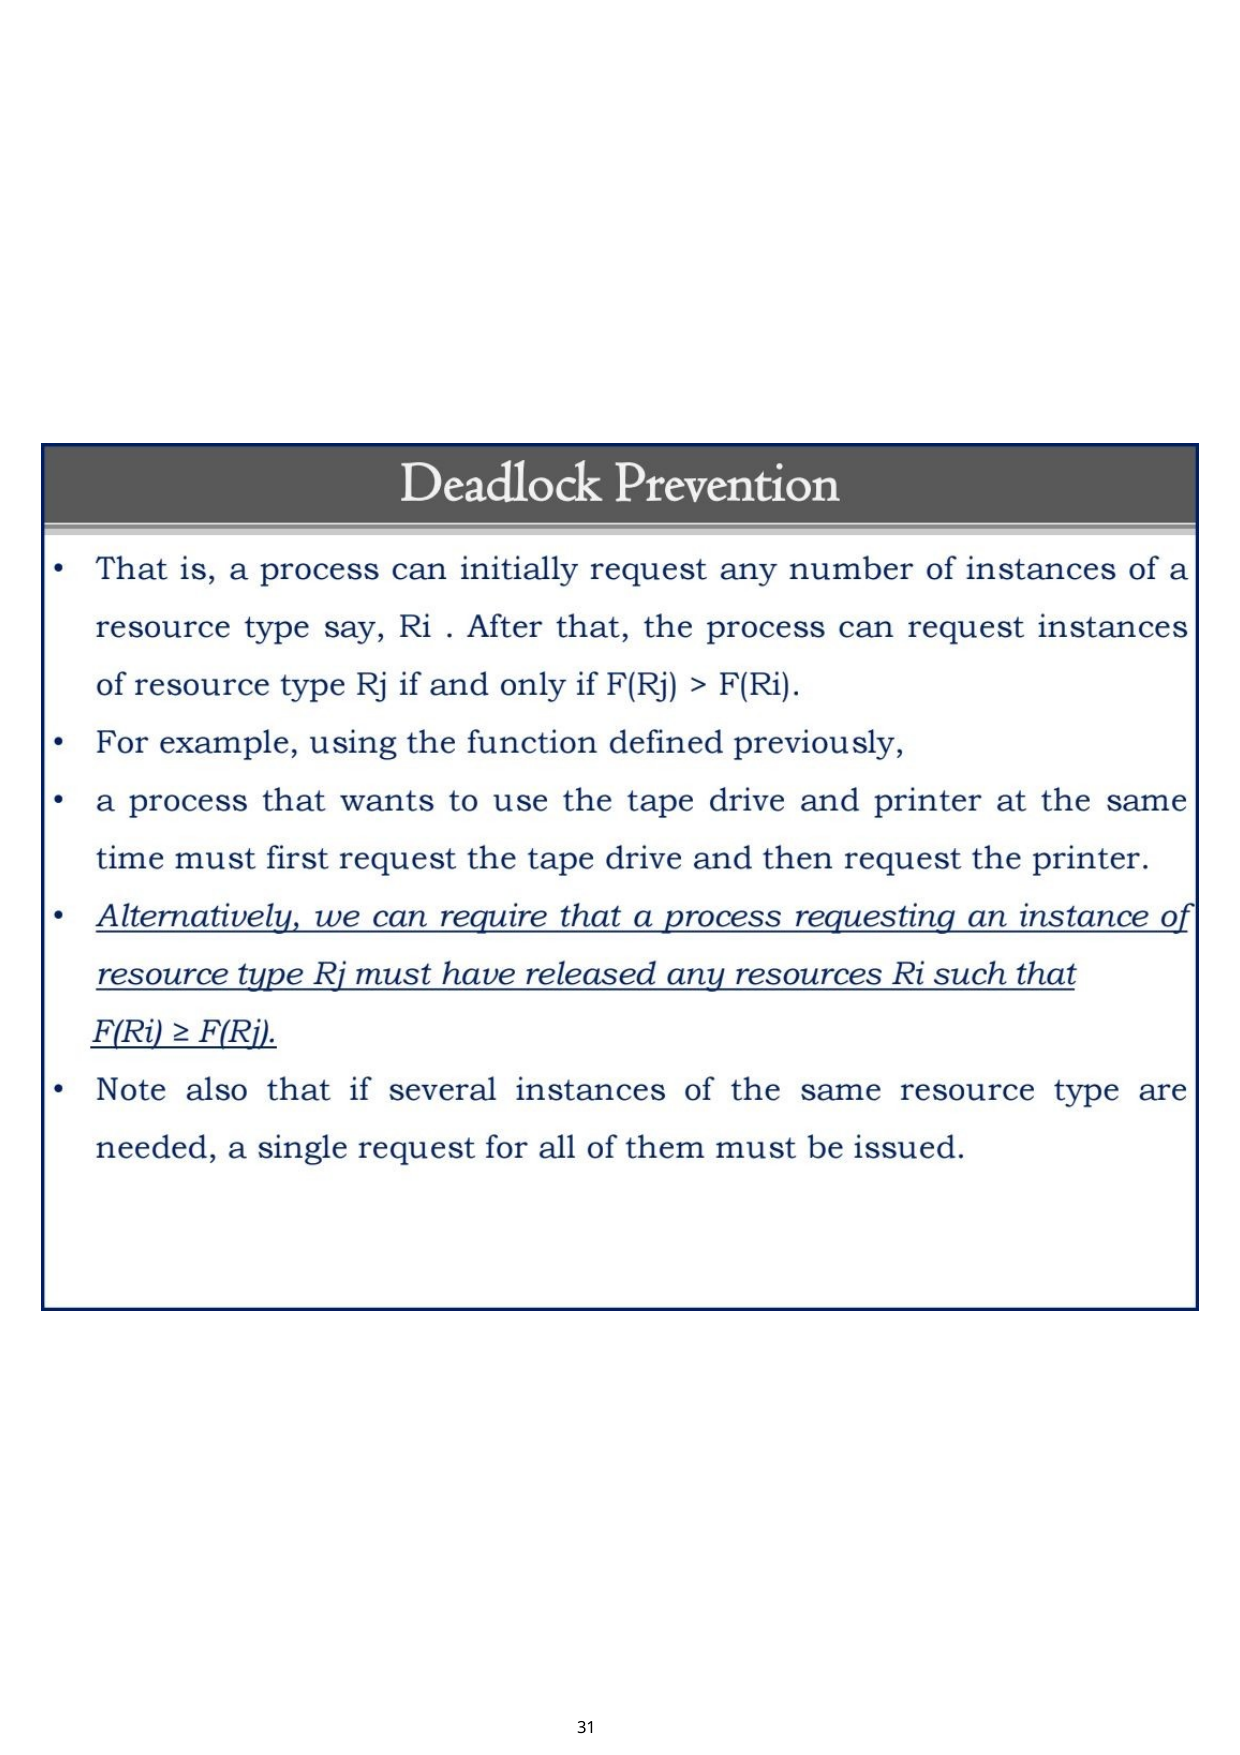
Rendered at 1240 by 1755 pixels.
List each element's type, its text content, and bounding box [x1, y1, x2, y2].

slide_number 31 [570, 1713, 605, 1755]
picture [41, 442, 1199, 1311]
